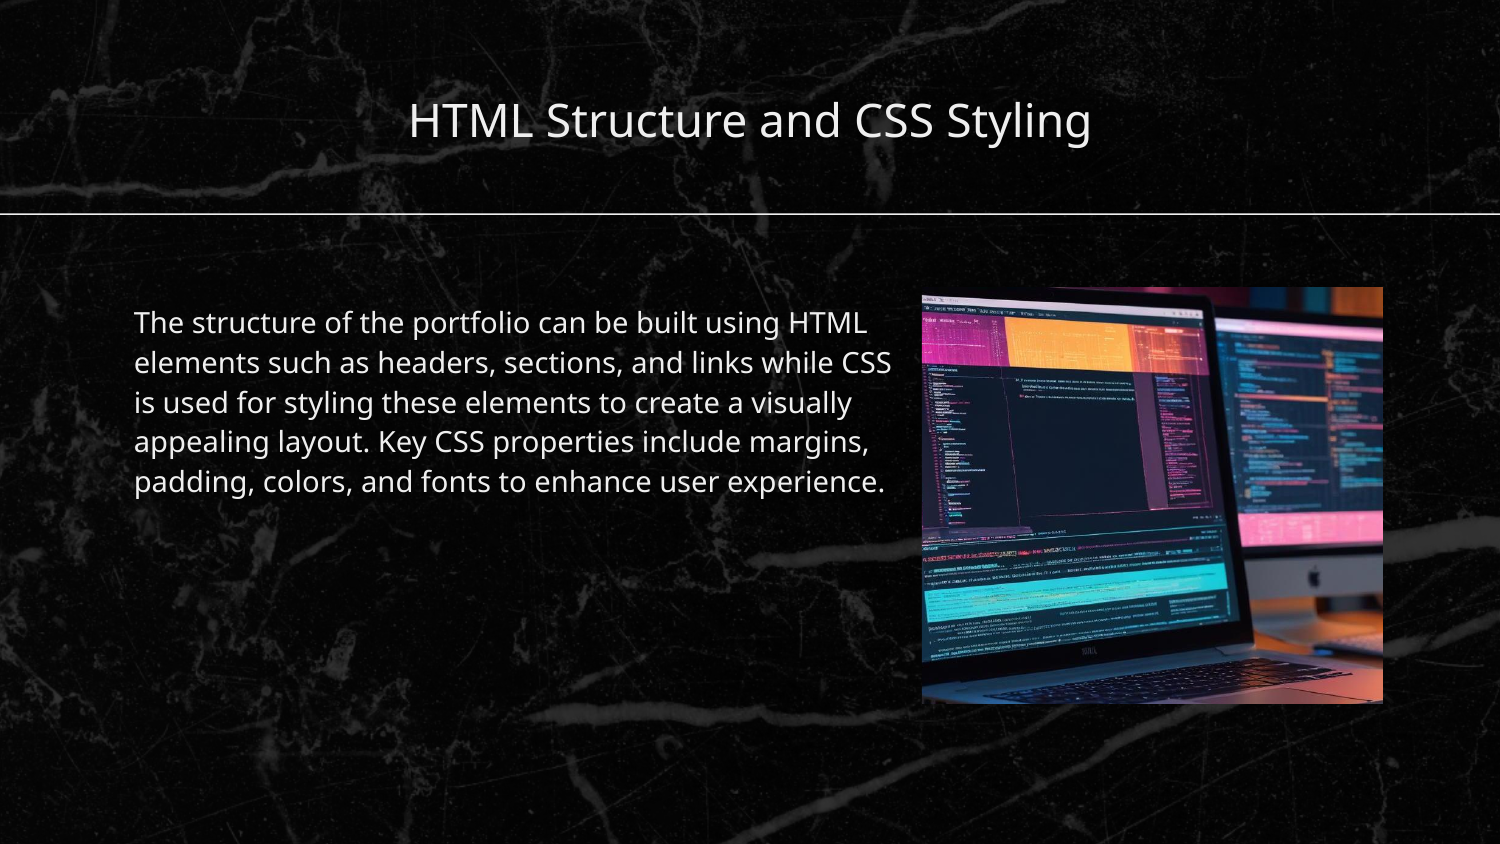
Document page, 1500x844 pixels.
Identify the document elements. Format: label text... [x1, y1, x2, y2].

title HTML Structure and CSS Styling [118, 73, 1383, 168]
picture [0, 215, 1500, 844]
list The structure of the portfolio can be built using HTML elements such as headers, sections, and links while CSS is used for styling these elements to create a visually appealing layout. Key CSS properties include margins, padding, colors, and fonts to enhance user experience. [118, 287, 921, 703]
picture [0, 0, 1500, 213]
